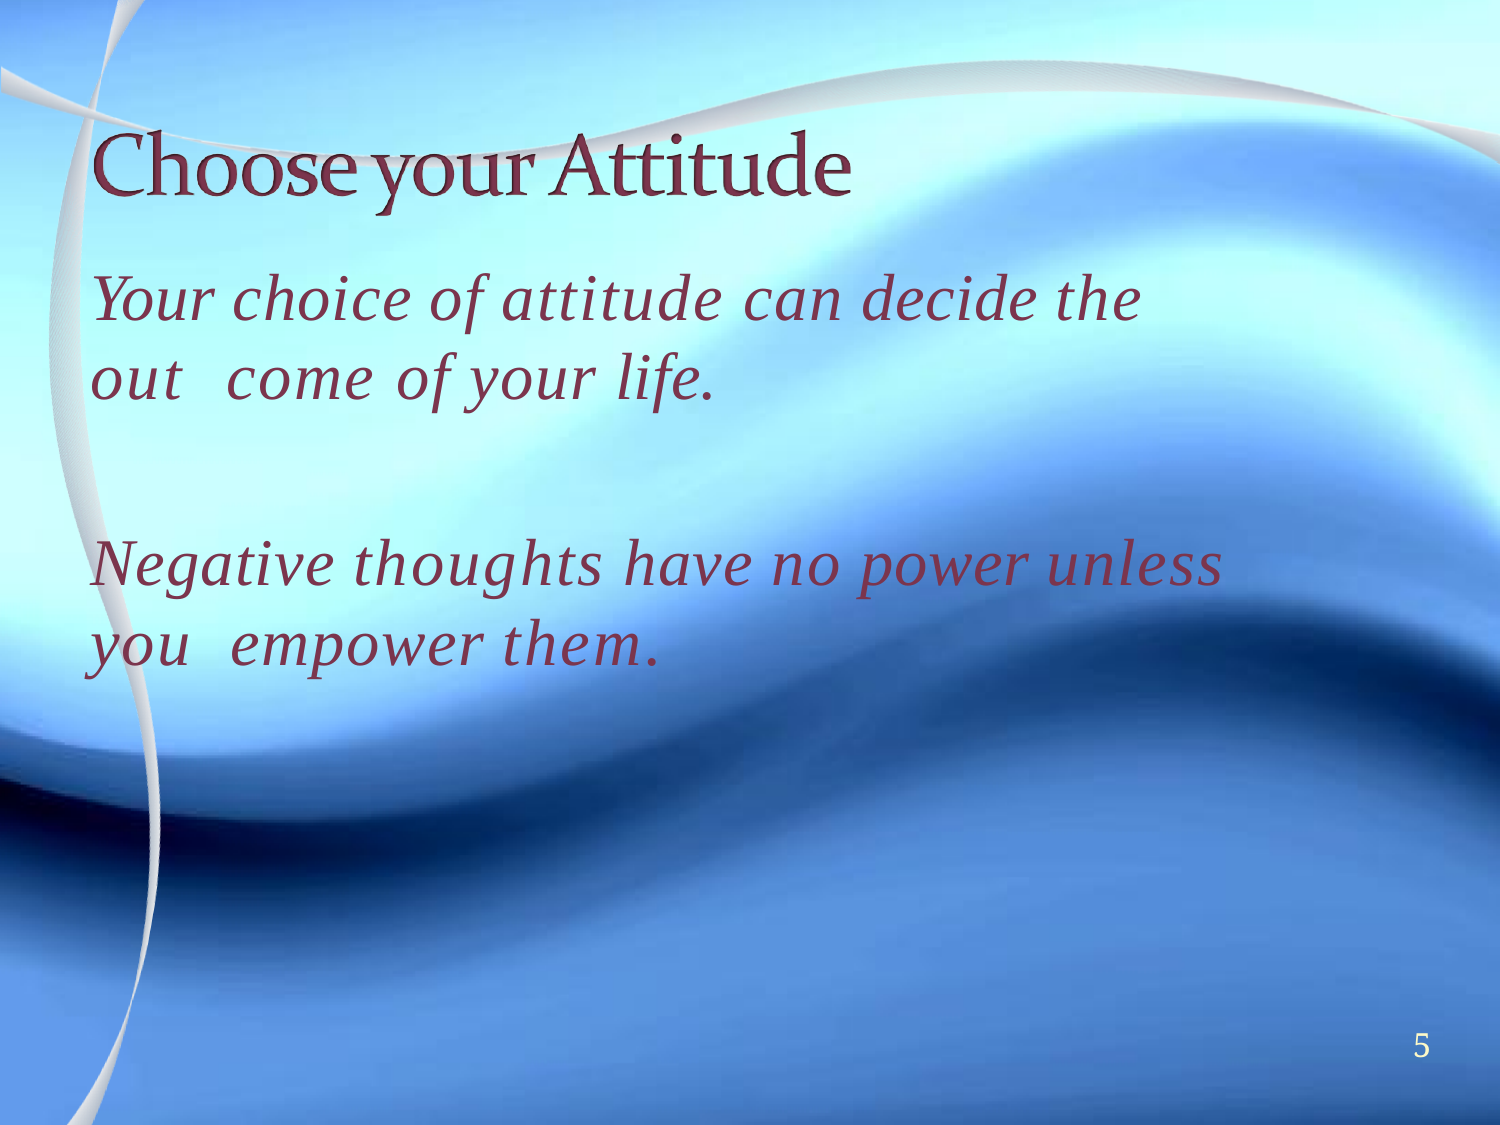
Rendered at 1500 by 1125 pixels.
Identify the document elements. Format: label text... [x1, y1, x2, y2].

title Your choice of attitude can decide the out come of your life. [87, 251, 1258, 442]
text_box Negative thoughts have no power unless you empower them. [87, 516, 1340, 679]
picture [0, 0, 1500, 1125]
slide_number 5 [1406, 1036, 1453, 1125]
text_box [36, 85, 905, 218]
